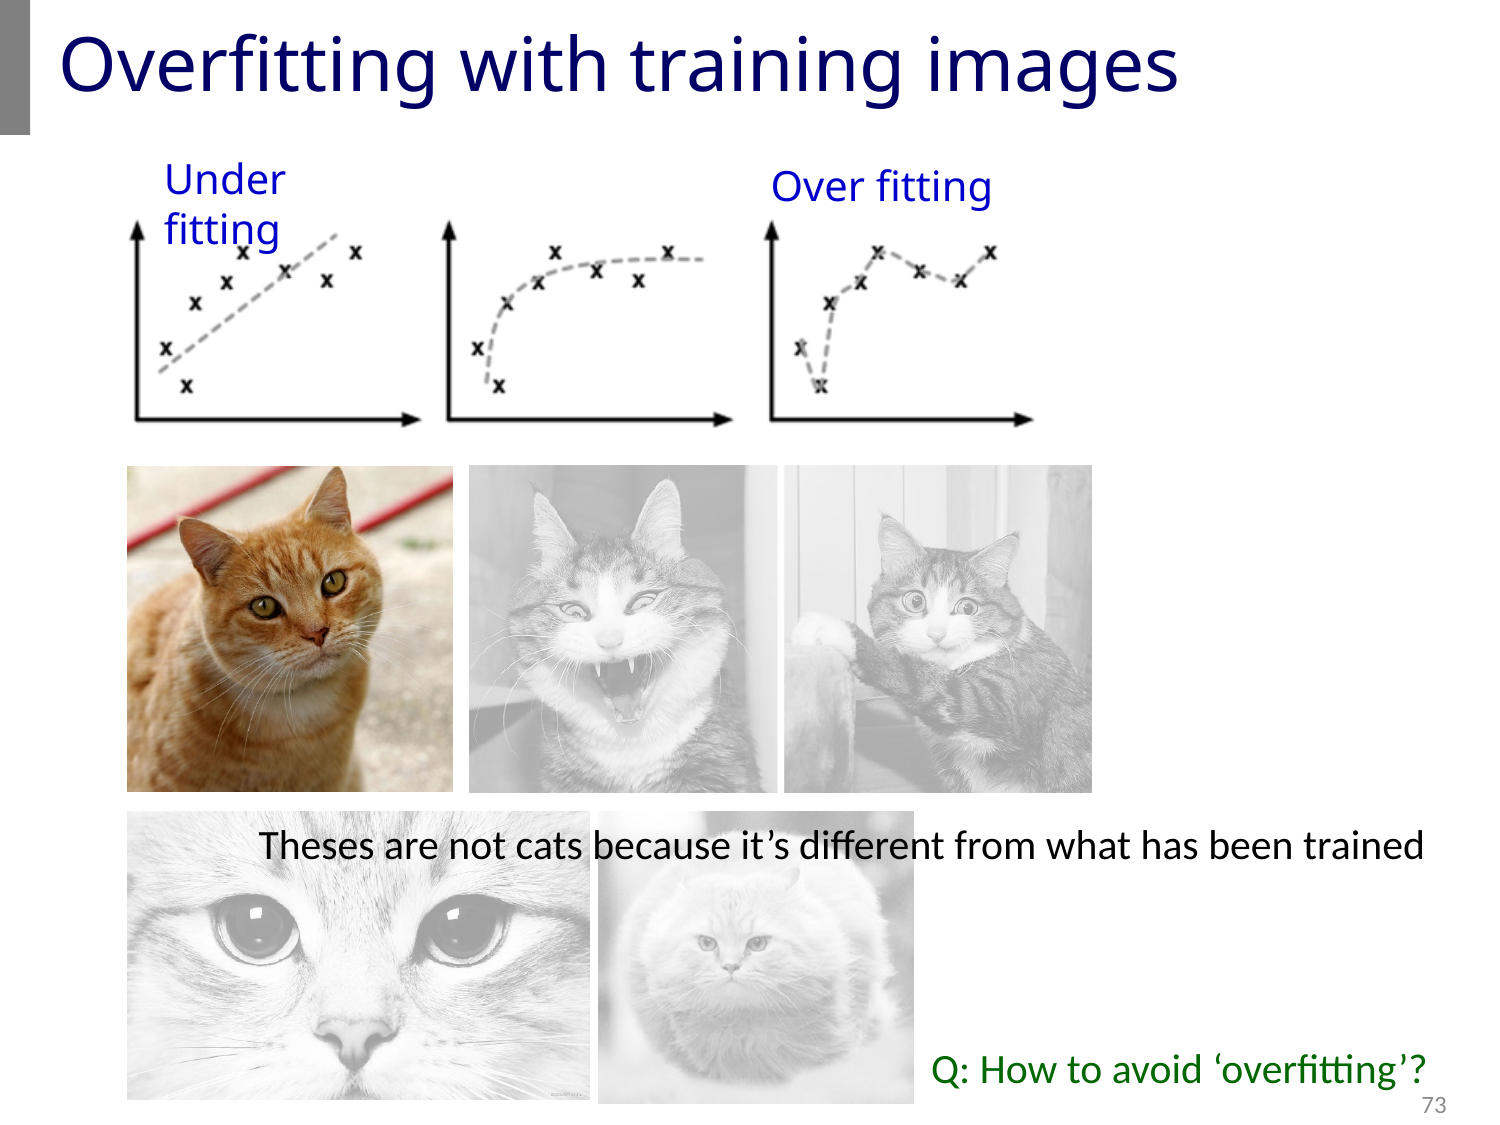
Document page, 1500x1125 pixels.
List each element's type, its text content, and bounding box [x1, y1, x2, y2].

text_box Over fitting [755, 151, 1029, 200]
text_box Under fitting [148, 145, 422, 200]
picture [127, 466, 453, 792]
picture [469, 465, 1092, 793]
picture [100, 200, 1062, 448]
slide_number 73 [1124, 1081, 1462, 1125]
text_box Q: How to avoid ‘overfitting’? [916, 1033, 1444, 1099]
picture [127, 811, 590, 1100]
picture [598, 811, 914, 1104]
text_box Theses are not cats because it’s different from what has been trained [243, 810, 1441, 876]
title Overfitting with training images [43, 0, 1464, 135]
